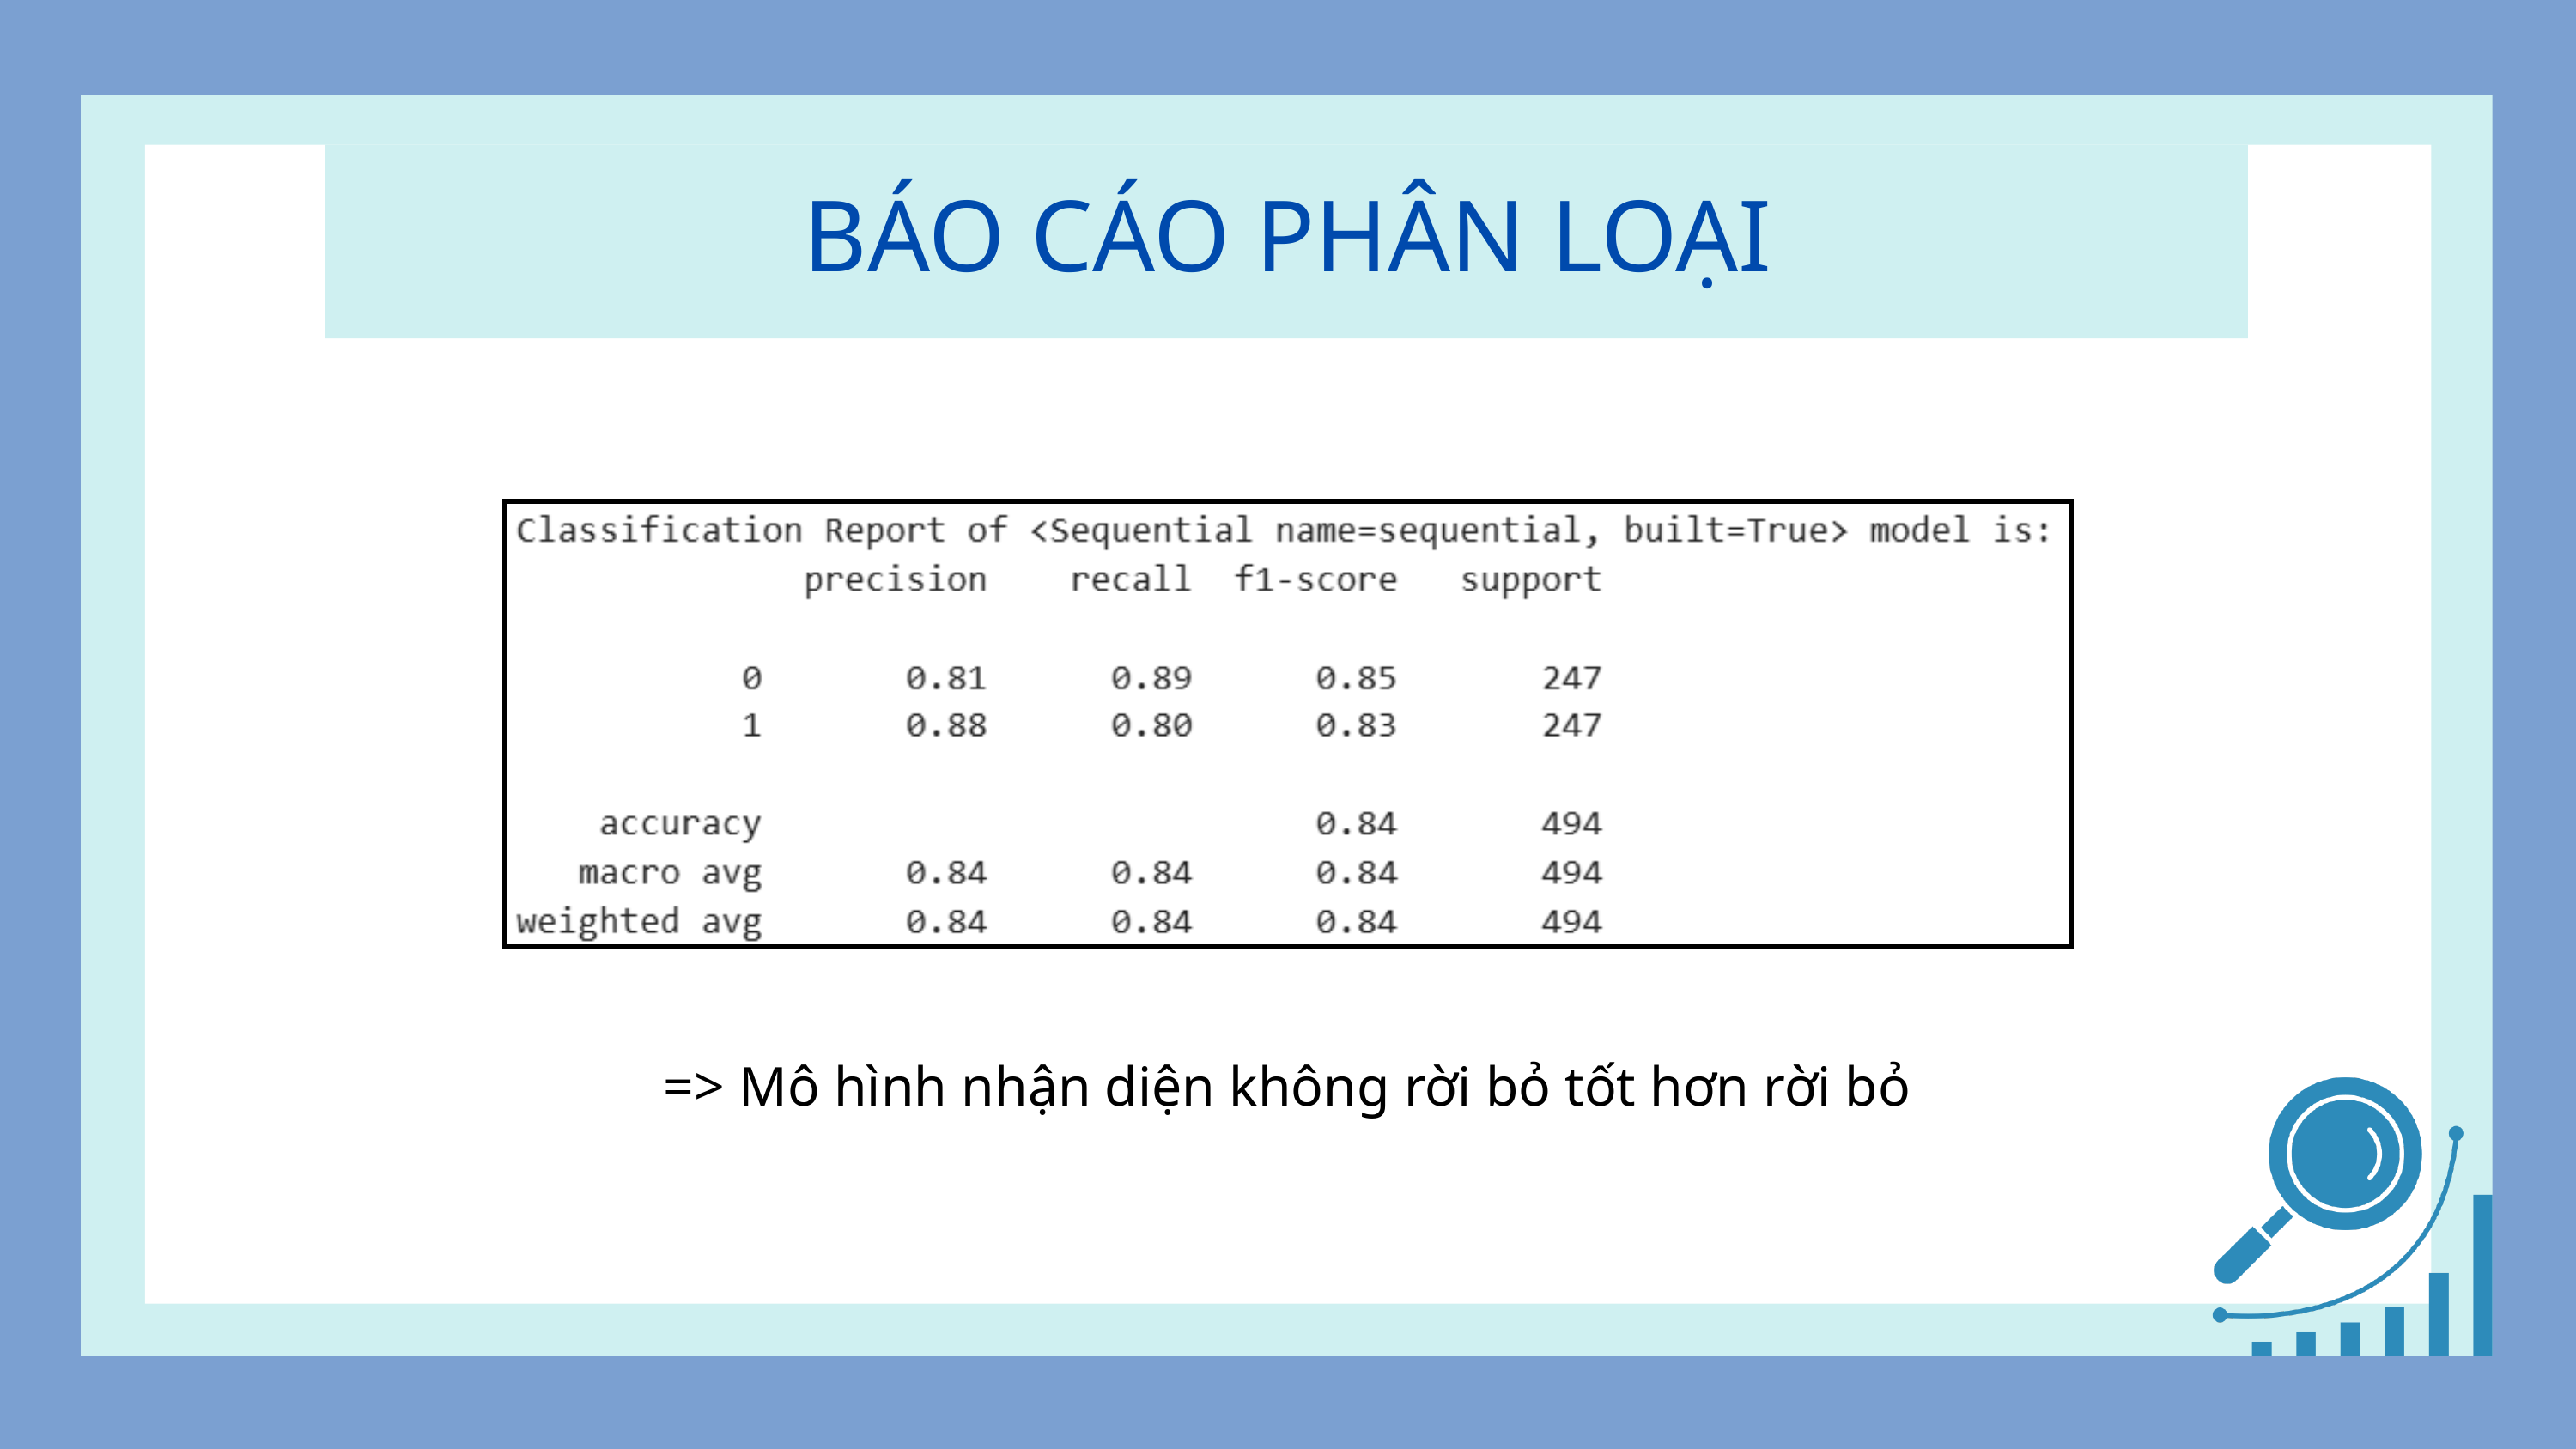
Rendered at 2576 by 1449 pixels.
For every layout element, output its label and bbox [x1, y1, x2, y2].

text_box [144, 144, 2432, 1304]
text_box [80, 94, 2493, 1357]
text_box [325, 144, 2249, 339]
